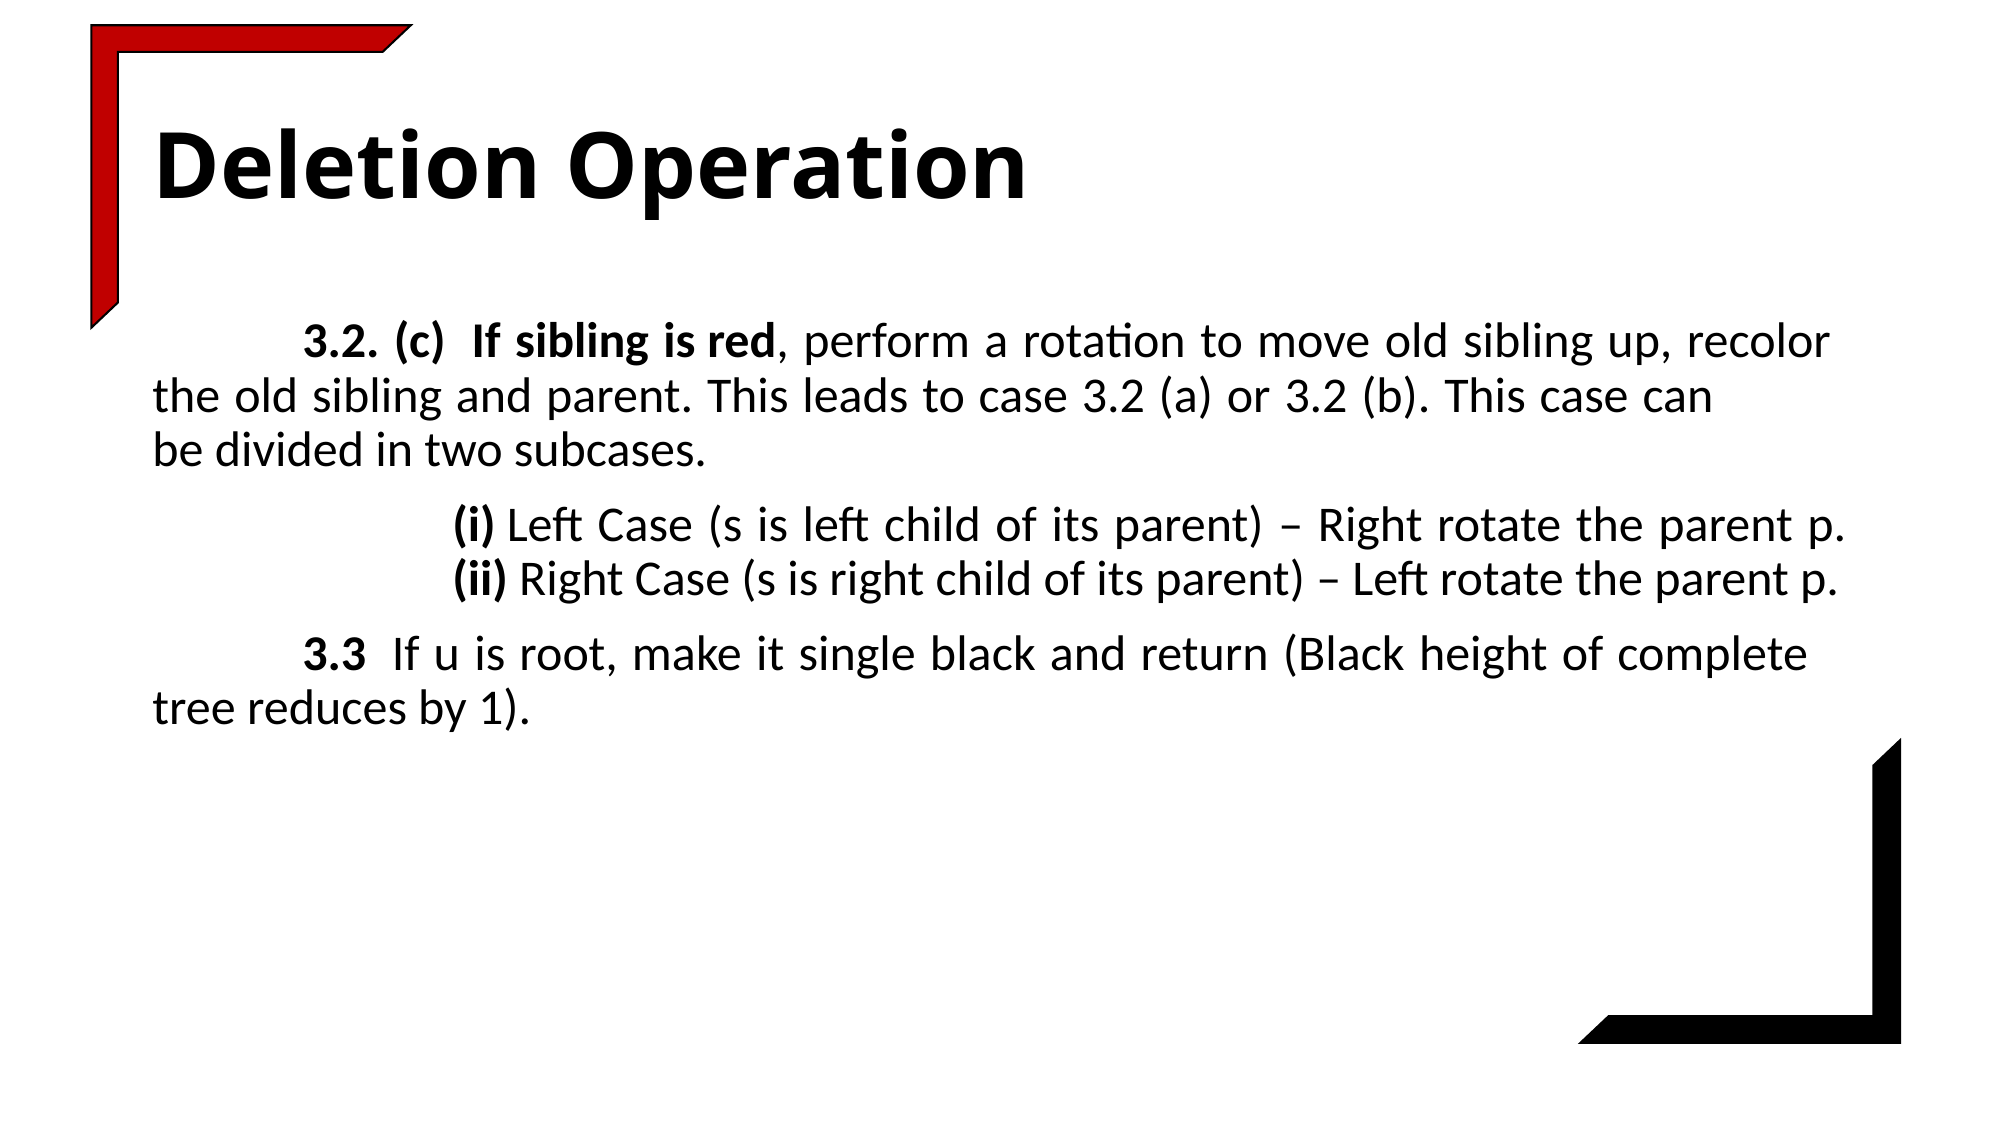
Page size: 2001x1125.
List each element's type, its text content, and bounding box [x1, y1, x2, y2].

list 3.2. (c) If sibling is red, perform a rotation to move old sibling up, recolor the old sibling and parent. This leads to case 3.2 (a) or 3.2 (b). This case can be divided in two subcases. (i) Left Case (s is left child of its parent) – Right rotate the parent p. (ii) Right Case (s is right child of its parent) – Left rotate the parent p. 3.3 If u is root, make it single black and return (Black height of complete tree reduces by 1). [137, 299, 1863, 995]
title Deletion Operation [137, 59, 1863, 278]
